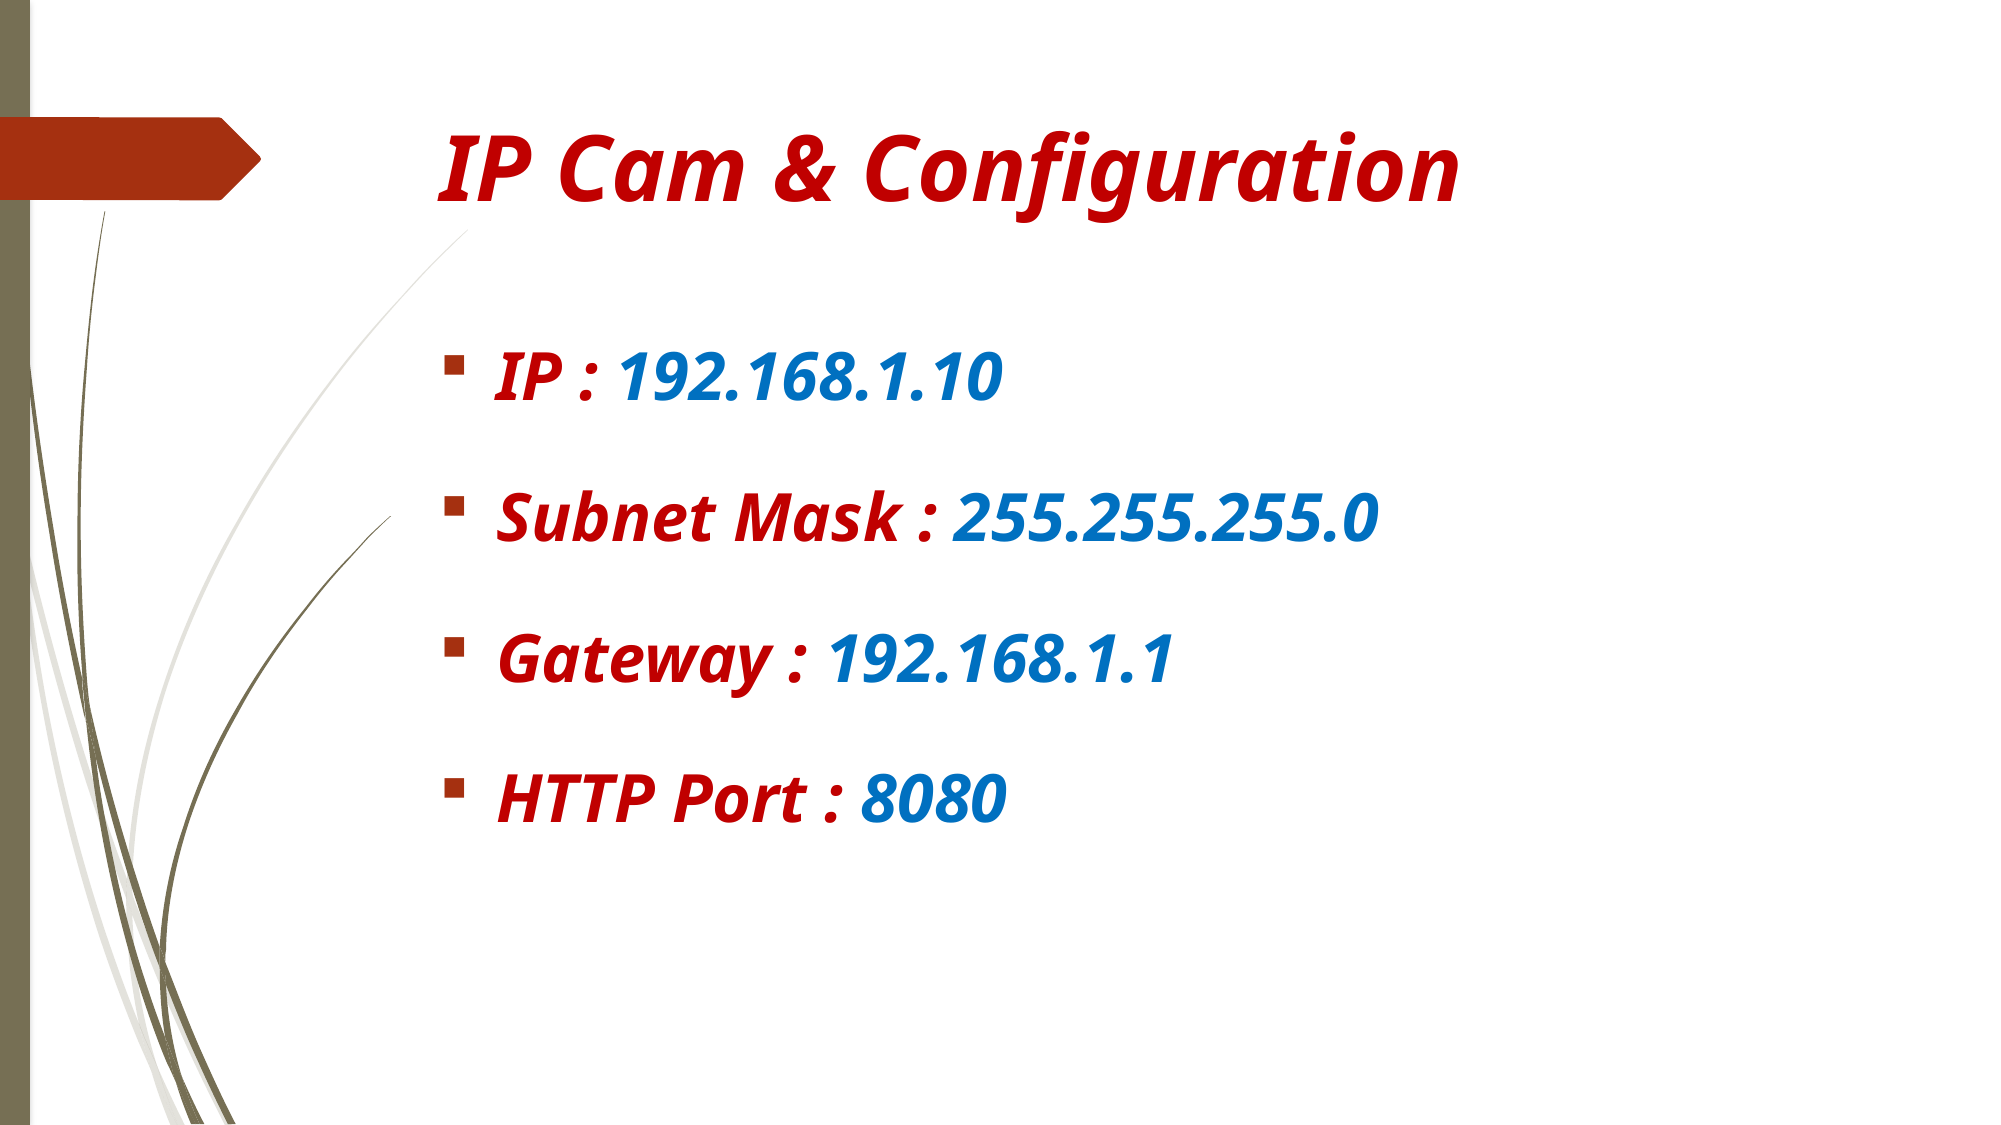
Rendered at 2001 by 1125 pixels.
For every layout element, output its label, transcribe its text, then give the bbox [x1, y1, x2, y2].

list IP : 192.168.1.10 Subnet Mask : 255.255.255.0 Gateway : 192.168.1.1 HTTP Port : 8080 [424, 286, 1888, 1098]
title IP Cam & Configuration [425, 102, 1888, 286]
